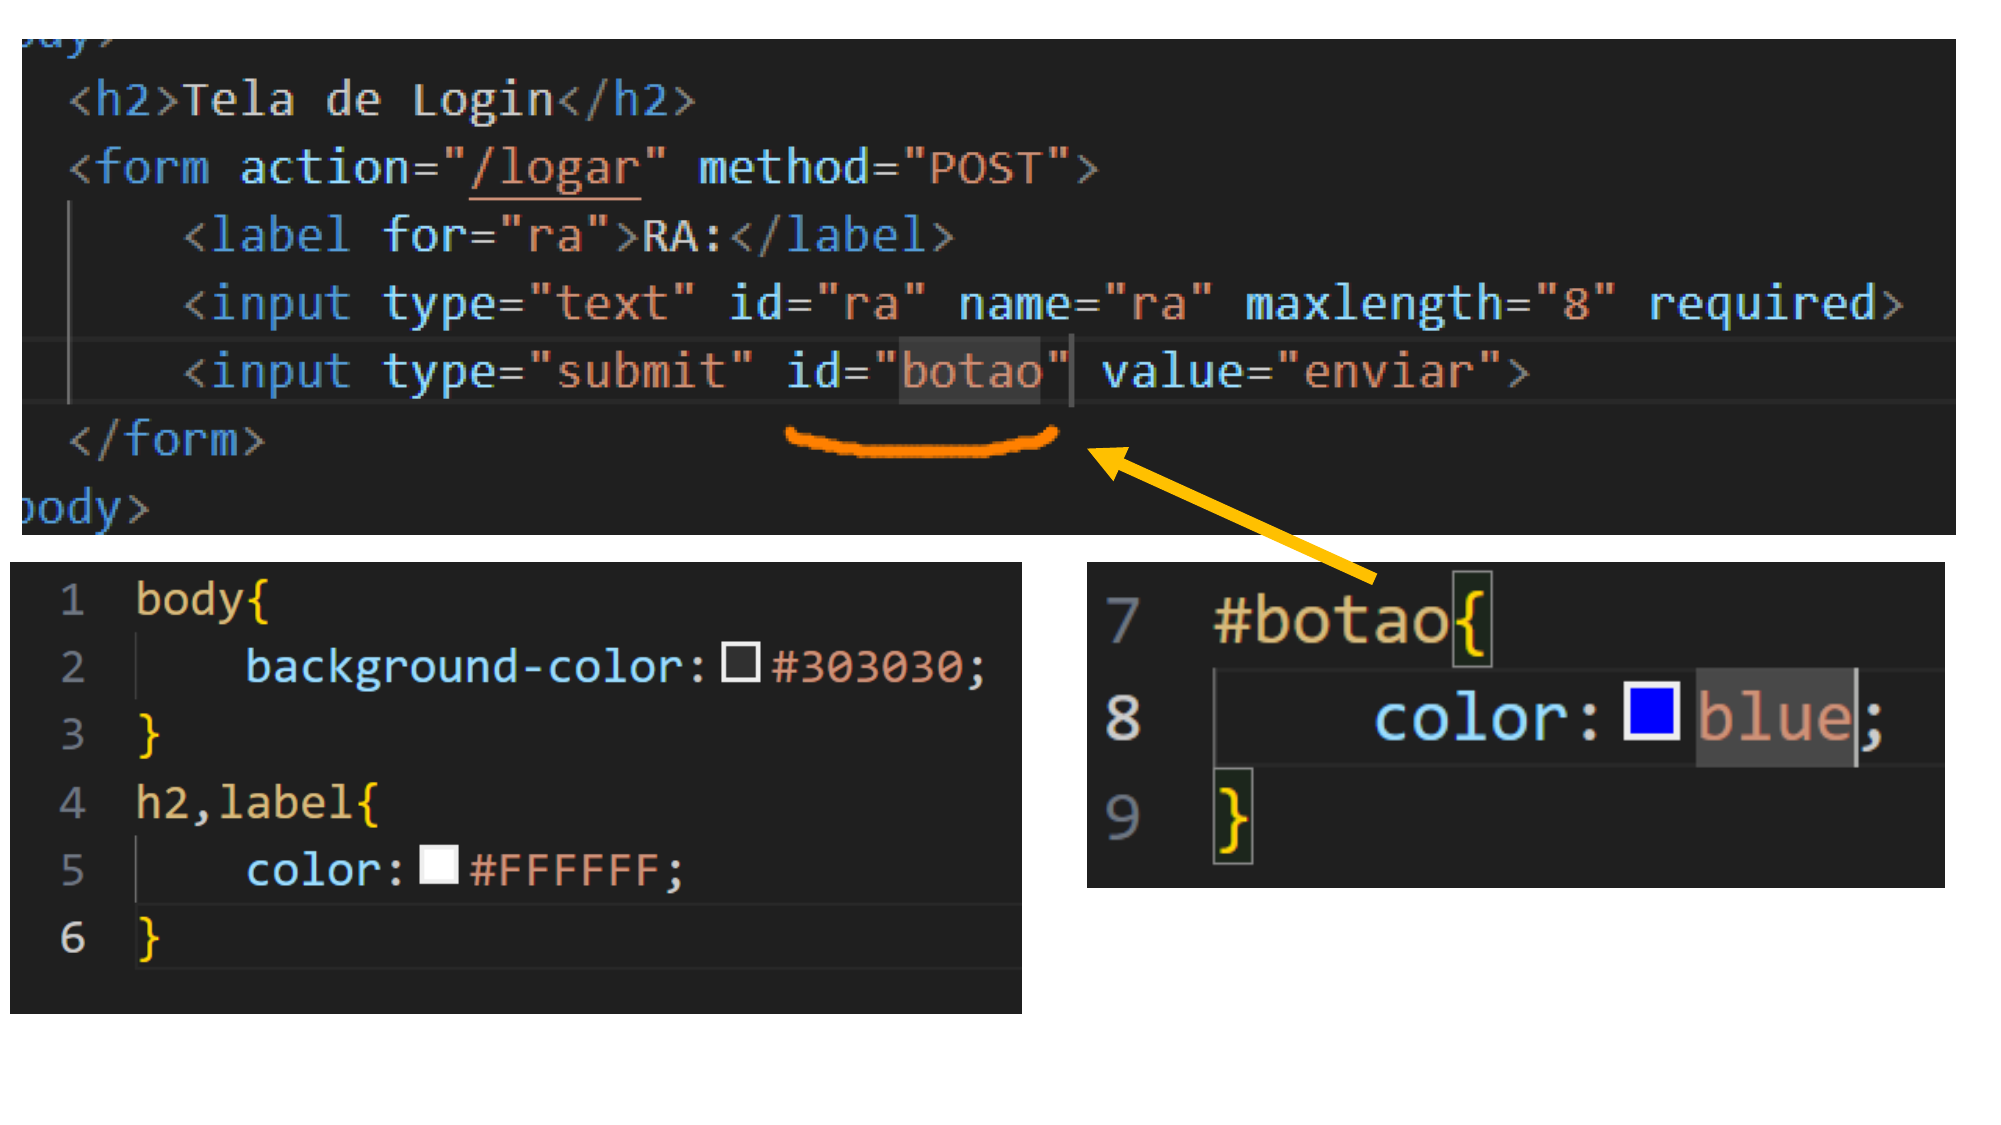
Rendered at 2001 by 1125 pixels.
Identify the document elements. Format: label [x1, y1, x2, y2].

text_box [1086, 448, 1375, 580]
picture [1086, 562, 1945, 888]
picture [22, 39, 1956, 535]
picture [10, 562, 1022, 1014]
